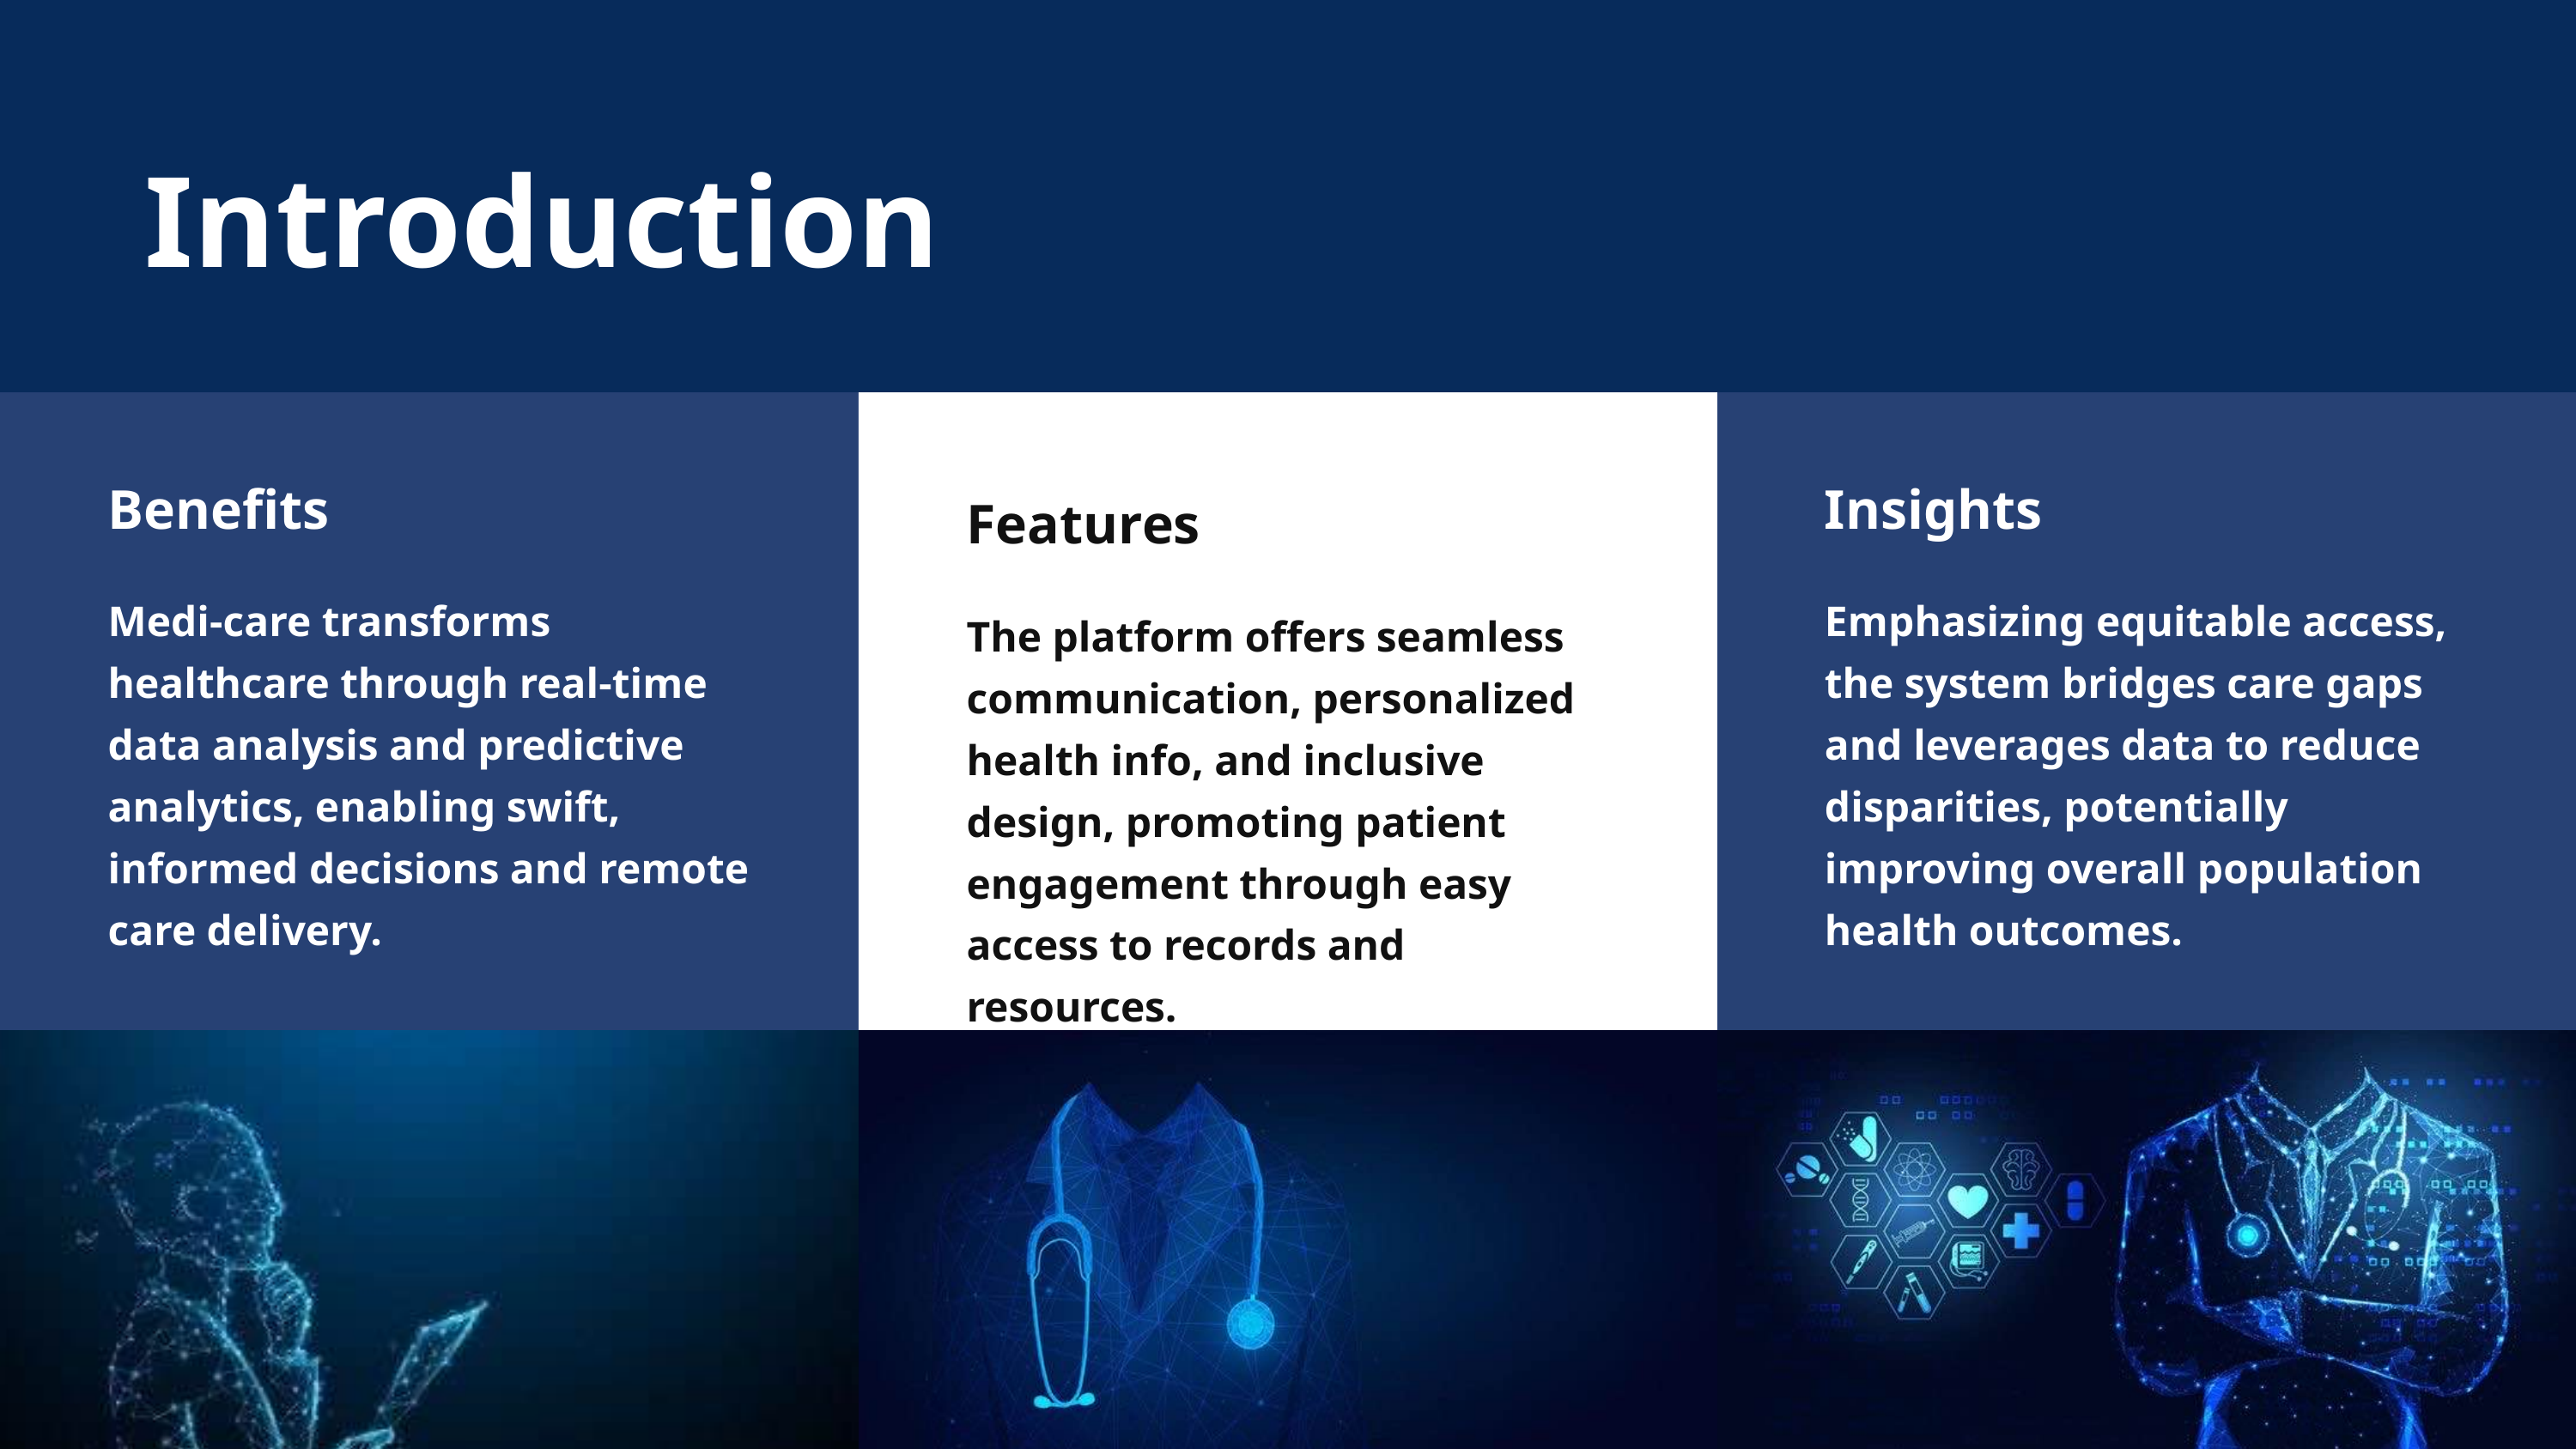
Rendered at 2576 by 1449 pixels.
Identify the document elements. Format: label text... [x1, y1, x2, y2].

text_box [1717, 1030, 2576, 1449]
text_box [107, 474, 751, 888]
text_box [0, 392, 858, 1030]
text_box [858, 392, 1717, 1030]
text_box [0, 1030, 858, 1449]
text_box Introduction [144, 142, 2432, 293]
text_box [1717, 392, 2576, 1030]
text_box [858, 1030, 1717, 1449]
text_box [966, 489, 1610, 964]
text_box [1824, 474, 2468, 949]
